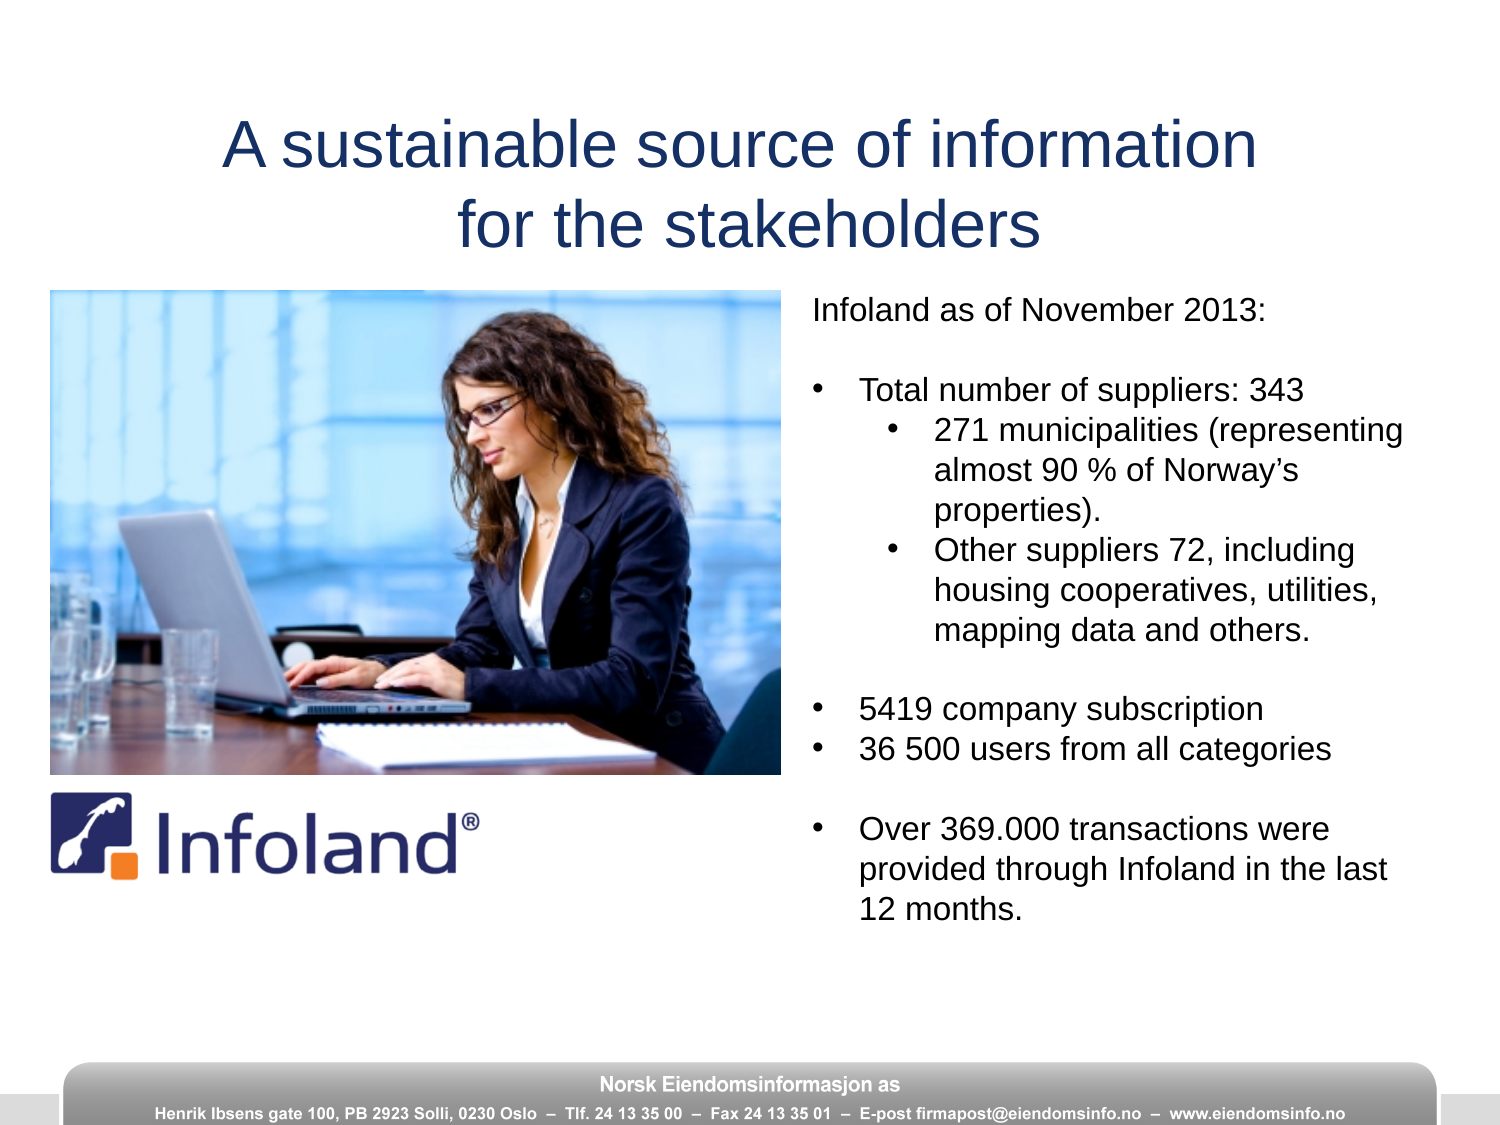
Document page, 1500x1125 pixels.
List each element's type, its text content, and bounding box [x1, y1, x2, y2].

picture [0, 1057, 1500, 1125]
picture [32, 290, 781, 908]
title A sustainable source of information for the stakeholders [75, 87, 1425, 275]
text_box Infoland as of November 2013: Total number of suppliers: 343 271 municipalities (representing almost 90 % of Norway’s properties). Other suppliers 72, including housing cooperatives, utilities, mapping data and others. 5419 company subscription 36 500 users from all categories Over 369.000 transactions were provided through Infoland in the last 12 months. [797, 280, 1447, 1015]
